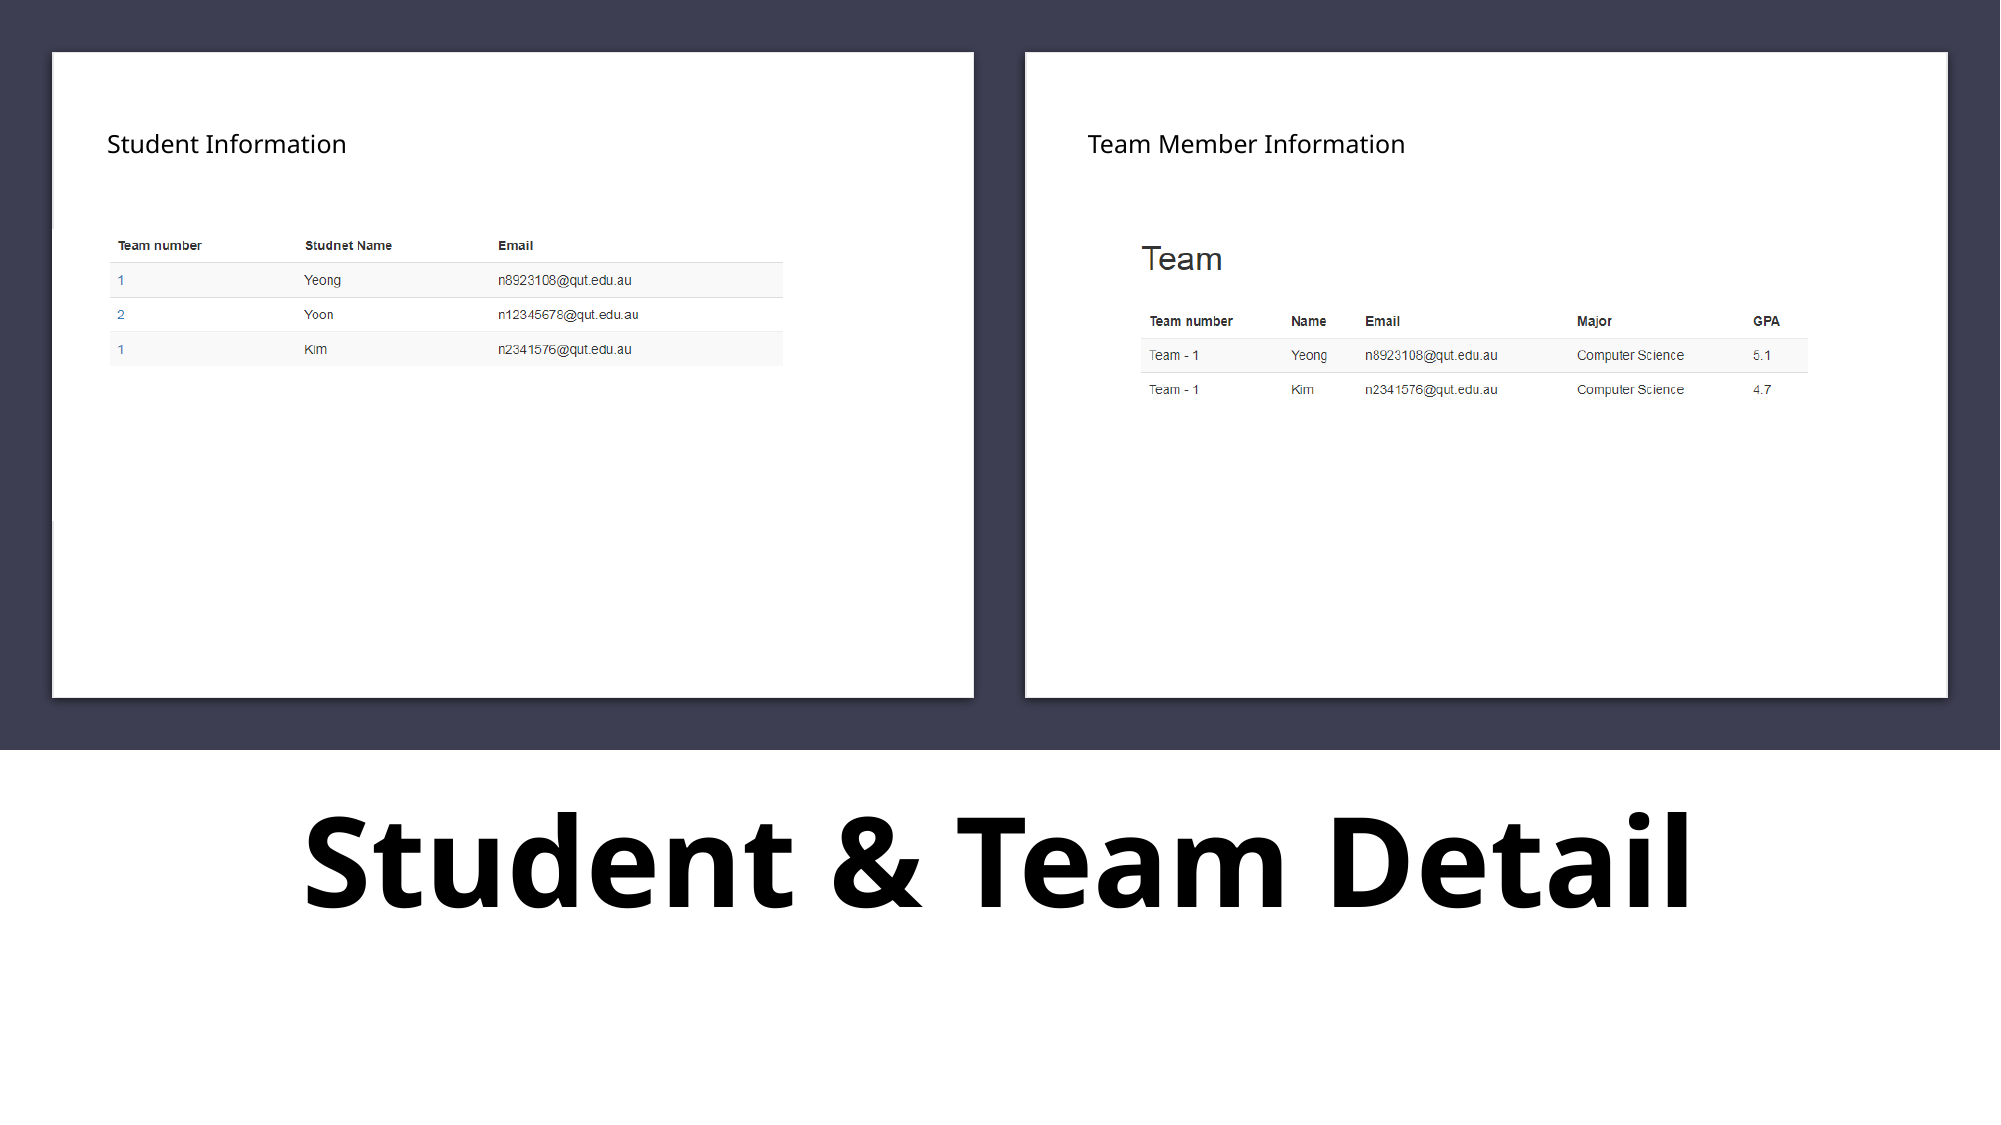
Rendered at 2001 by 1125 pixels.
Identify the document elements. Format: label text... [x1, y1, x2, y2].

picture [52, 229, 869, 521]
text_box [52, 52, 975, 698]
text_box Student & Team Detail [249, 761, 1750, 942]
text_box [1025, 52, 1948, 698]
text_box [0, 0, 2000, 750]
text_box Team Member Information [1073, 121, 1422, 166]
picture [1078, 229, 1895, 558]
text_box Student Information [92, 121, 363, 166]
